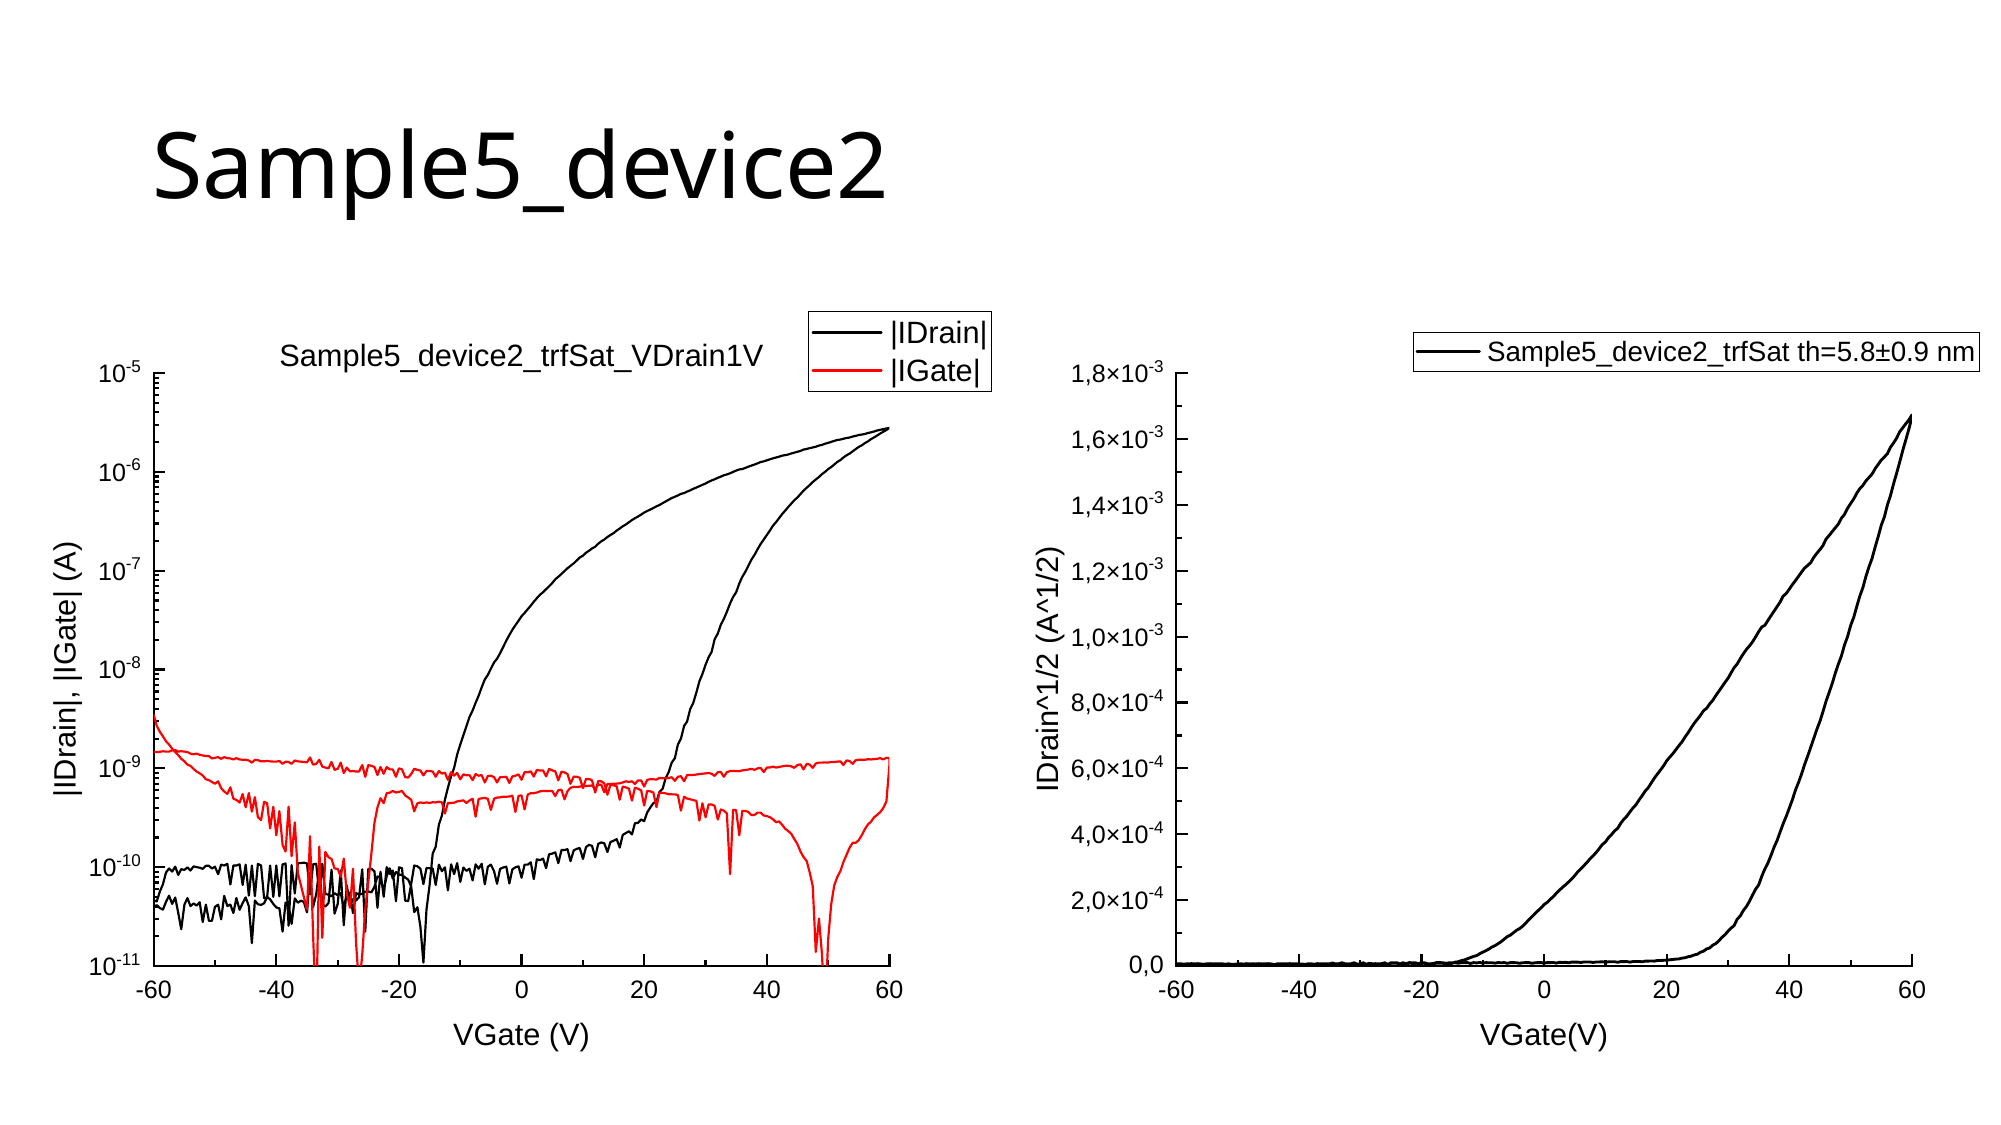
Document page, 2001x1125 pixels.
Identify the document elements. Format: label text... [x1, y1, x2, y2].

title Sample5_device2 [137, 59, 1863, 277]
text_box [1042, 277, 2000, 1105]
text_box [0, 277, 1042, 1105]
